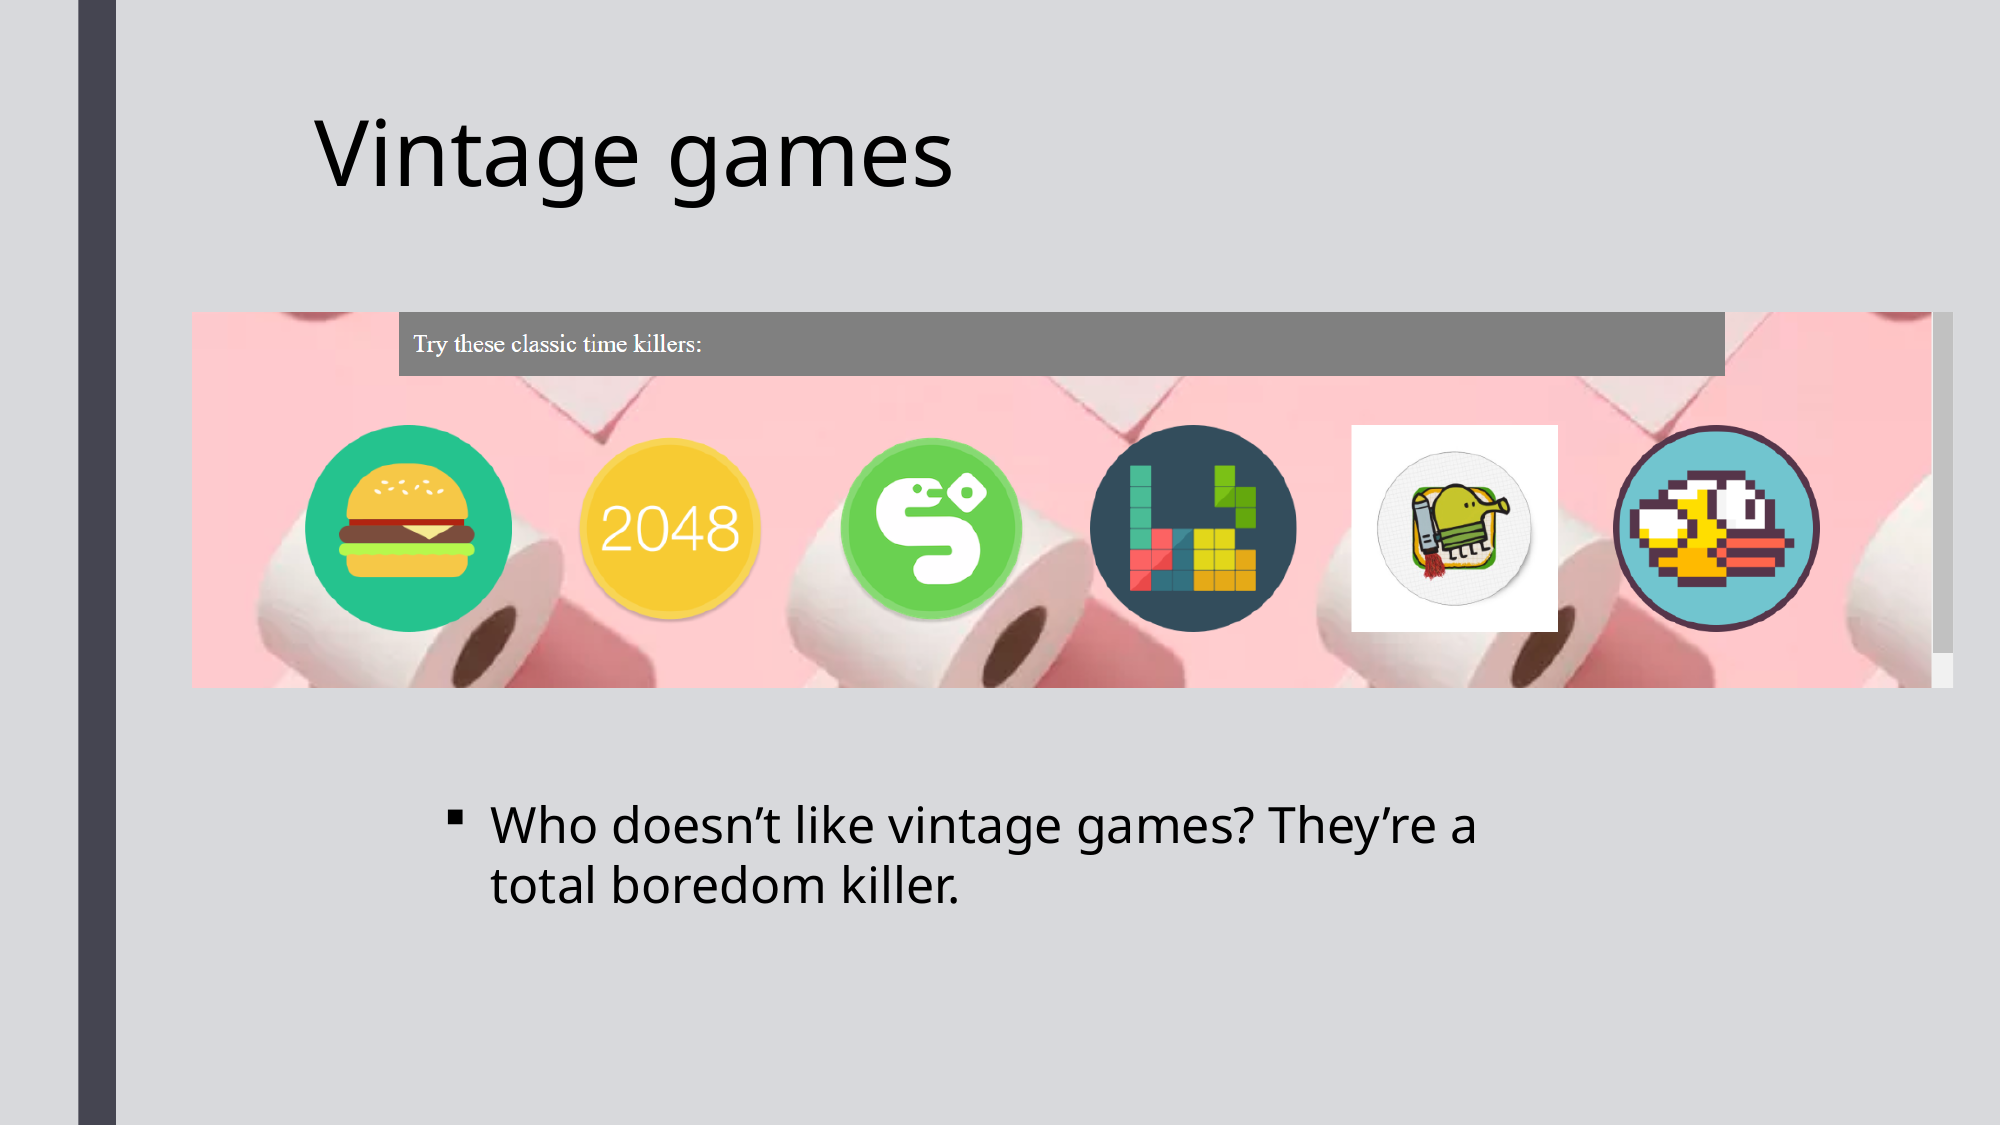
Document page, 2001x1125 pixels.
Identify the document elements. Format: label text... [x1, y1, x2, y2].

picture [192, 311, 1954, 688]
text_box Vintage games [300, 87, 1212, 213]
text_box Who doesn’t like vintage games? They’re a total boredom killer. [429, 786, 1571, 921]
